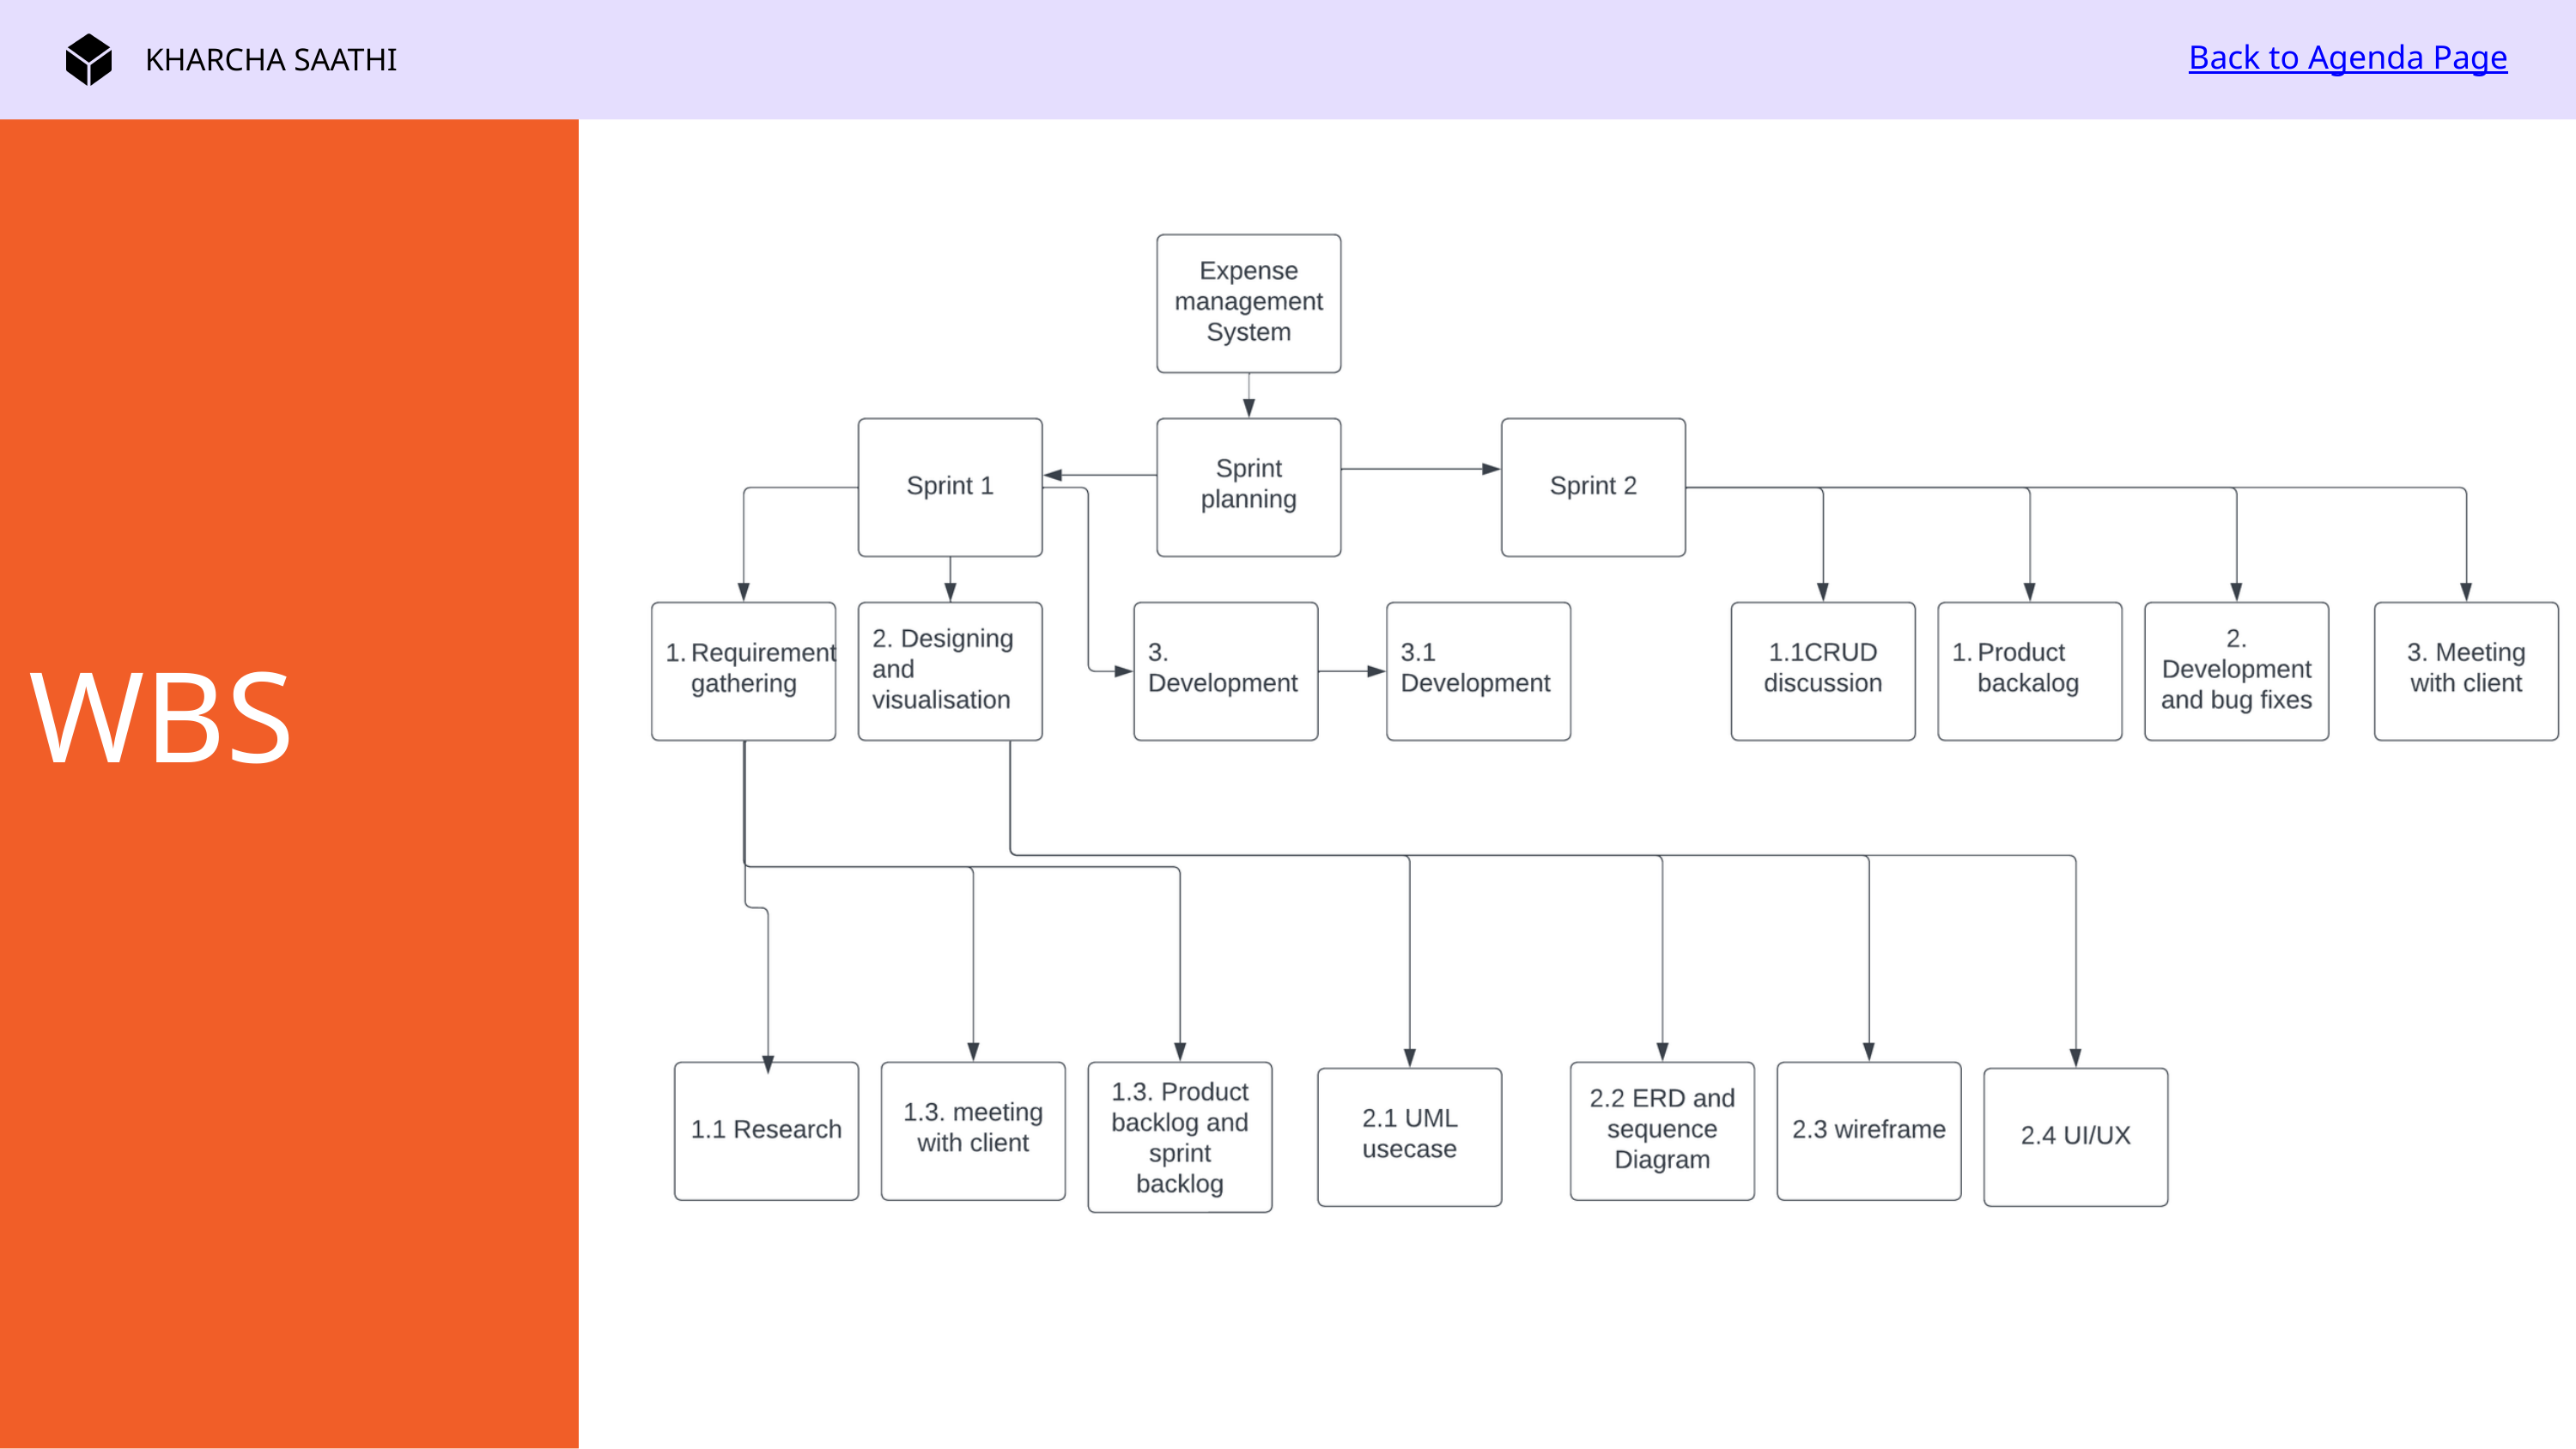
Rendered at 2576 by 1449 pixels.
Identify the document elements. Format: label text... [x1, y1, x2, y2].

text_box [66, 33, 750, 86]
text_box Back to Agenda Page [2070, 35, 2509, 81]
text_box [0, 120, 579, 1449]
text_box WBS [28, 650, 579, 788]
picture [606, 189, 2576, 1260]
text_box [0, 0, 2576, 120]
